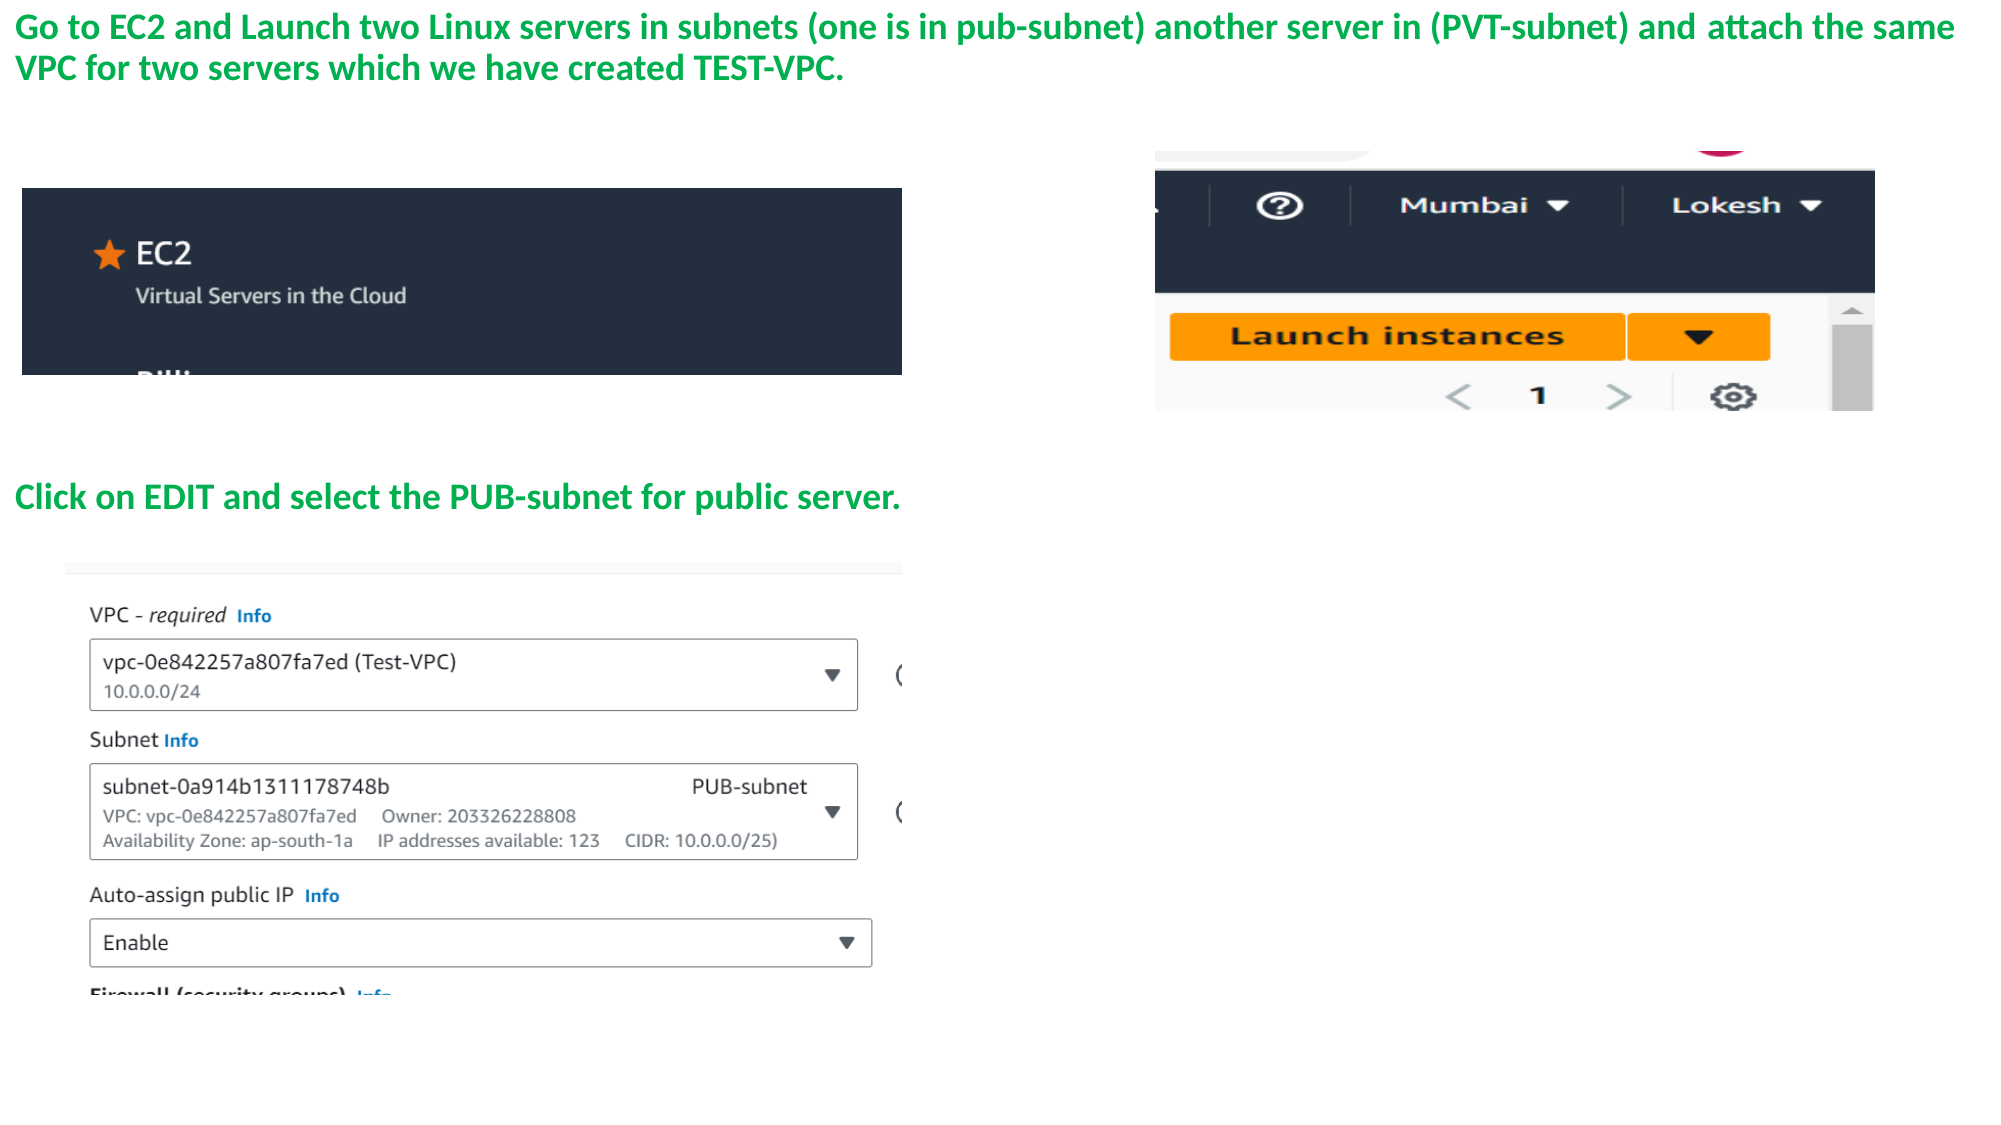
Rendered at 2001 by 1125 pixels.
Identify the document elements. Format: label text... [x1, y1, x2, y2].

picture [1155, 151, 1875, 411]
picture [64, 562, 902, 995]
picture [22, 188, 902, 375]
list Go to EC2 and Launch two Linux servers in subnets (one is in pub-subnet) another server in (PVT-subnet) and attach the same VPC for two servers which we have created TEST-VPC. Click on EDIT and select the PUB-subnet for public server. [0, 0, 2000, 1105]
